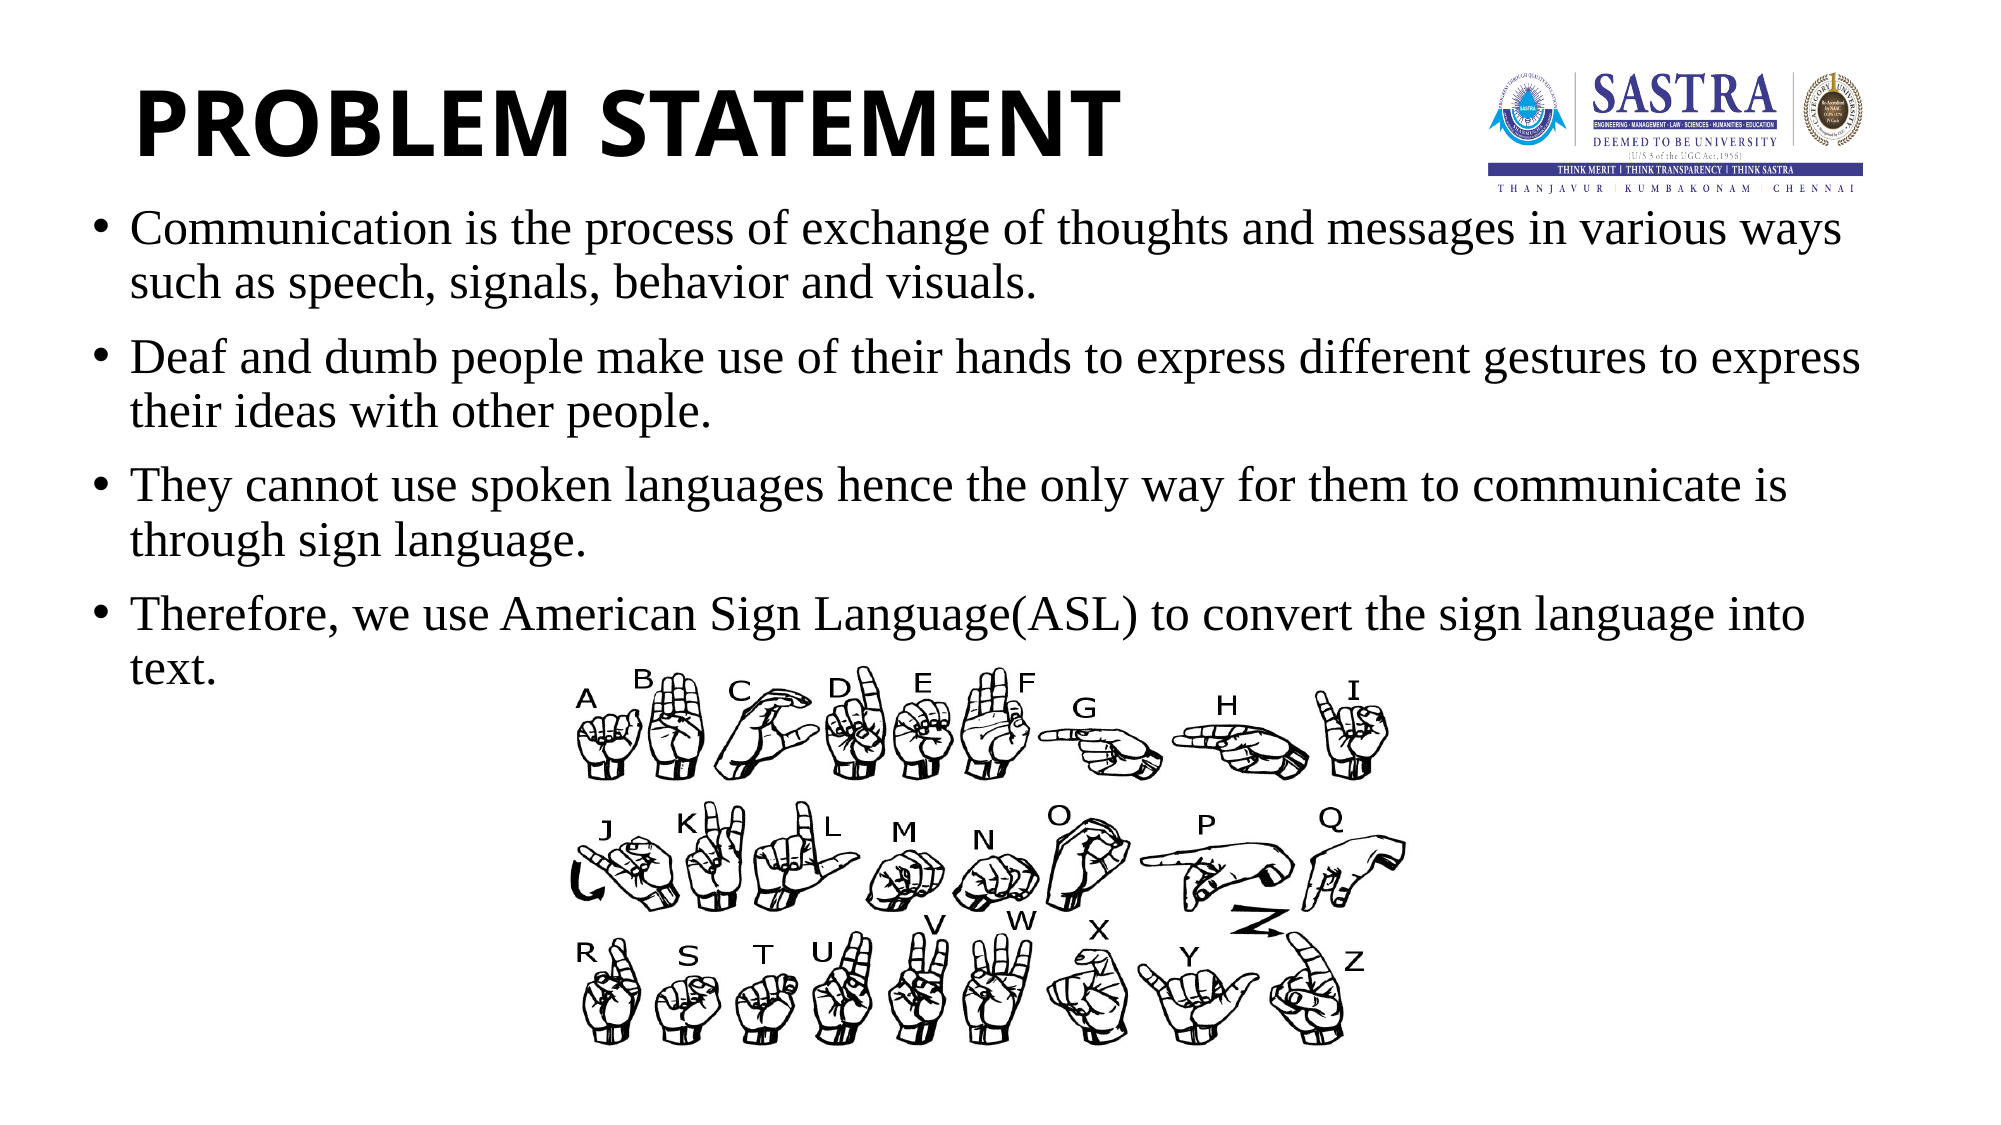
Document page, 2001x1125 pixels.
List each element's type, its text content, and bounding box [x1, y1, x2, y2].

picture [529, 659, 1427, 1053]
picture [1487, 72, 1863, 195]
list Communication is the process of exchange of thoughts and messages in various ways such as speech, signals, behavior and visuals. Deaf and dumb people make use of their hands to express different gestures to express their ideas with other people. They cannot use spoken languages hence the only way for them to communicate is through sign language. Therefore, we use American Sign Language(ASL) to convert the sign language into text. [77, 193, 1921, 1053]
title PROBLEM STATEMENT [93, 59, 1863, 193]
